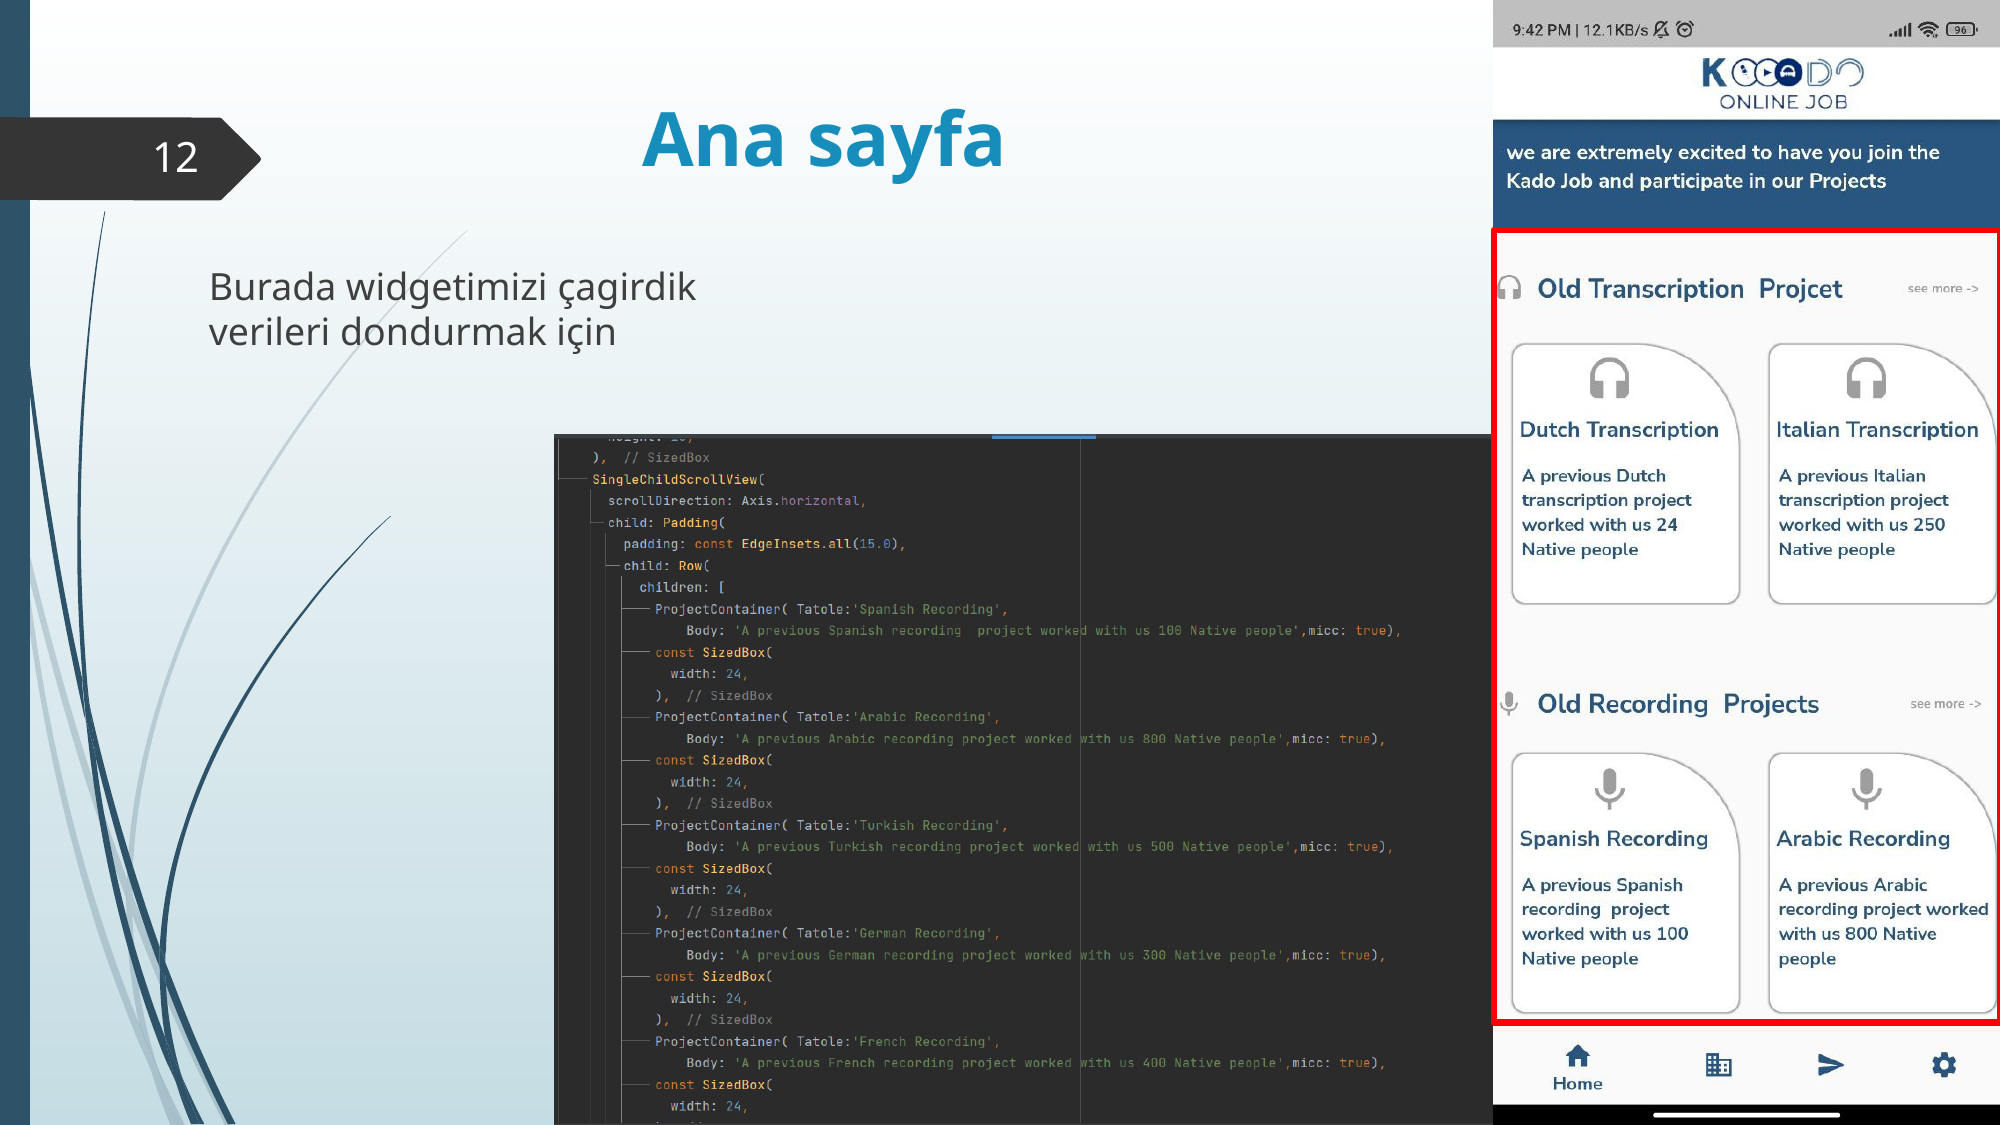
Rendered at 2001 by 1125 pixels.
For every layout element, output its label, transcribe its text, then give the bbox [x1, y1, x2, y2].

title Ana sayfa [379, 84, 1271, 202]
list Burada widgetimizi çagirdik verileri dondurmak için [137, 255, 801, 394]
slide_number 12 [87, 129, 216, 190]
picture [554, 0, 2000, 1125]
